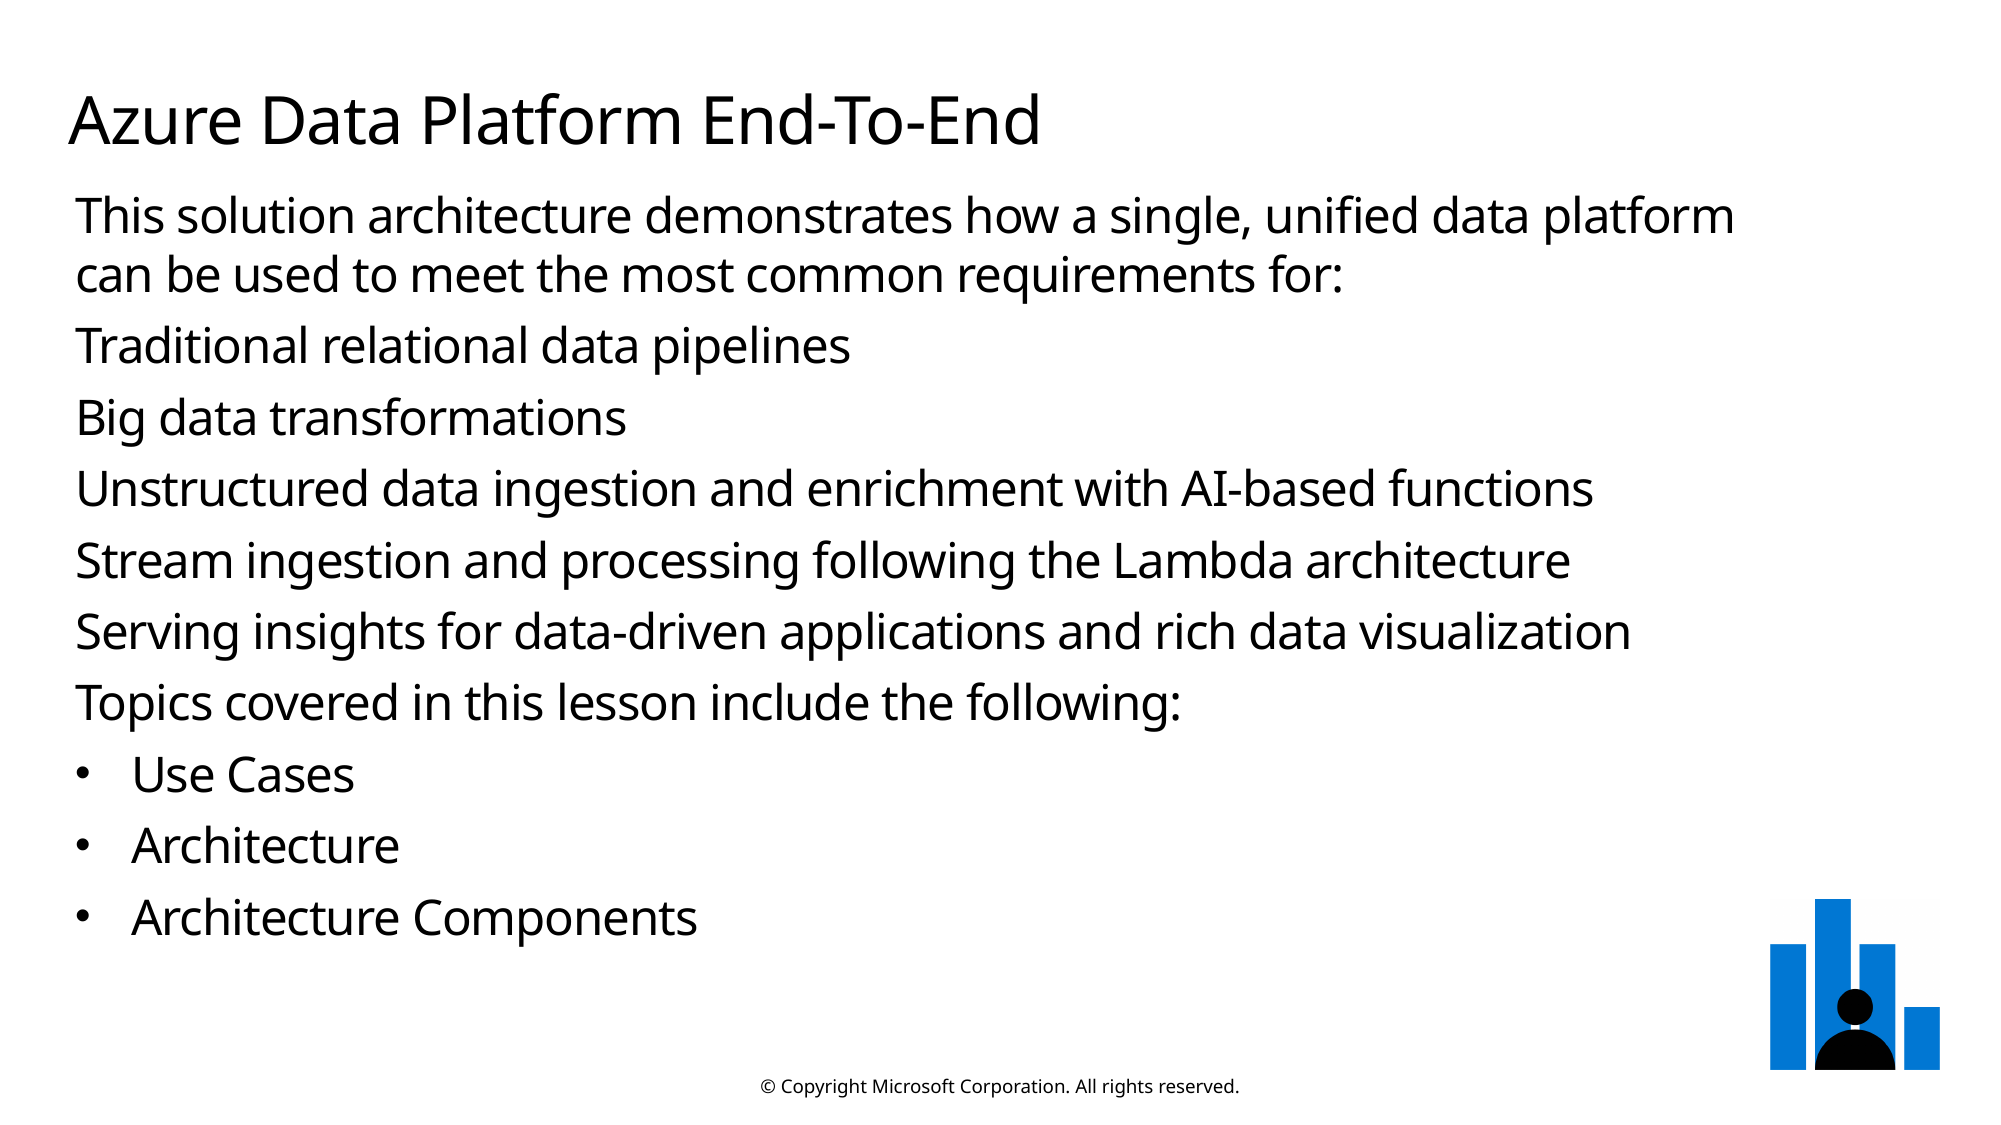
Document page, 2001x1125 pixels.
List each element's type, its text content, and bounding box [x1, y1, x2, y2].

picture [1769, 899, 1941, 1070]
list This solution architecture demonstrates how a single, unified data platform can be used to meet the most common requirements for: Traditional relational data pipelines Big data transformations Unstructured data ingestion and enrichment with AI-based functions Stream ingestion and processing following the Lambda architecture Serving insights for data-driven applications and rich data visualization Topics covered in this lesson include the following: Use Cases Architecture Architecture Components [59, 176, 1821, 1048]
title Azure Data Platform End-To-End [68, 72, 1930, 184]
